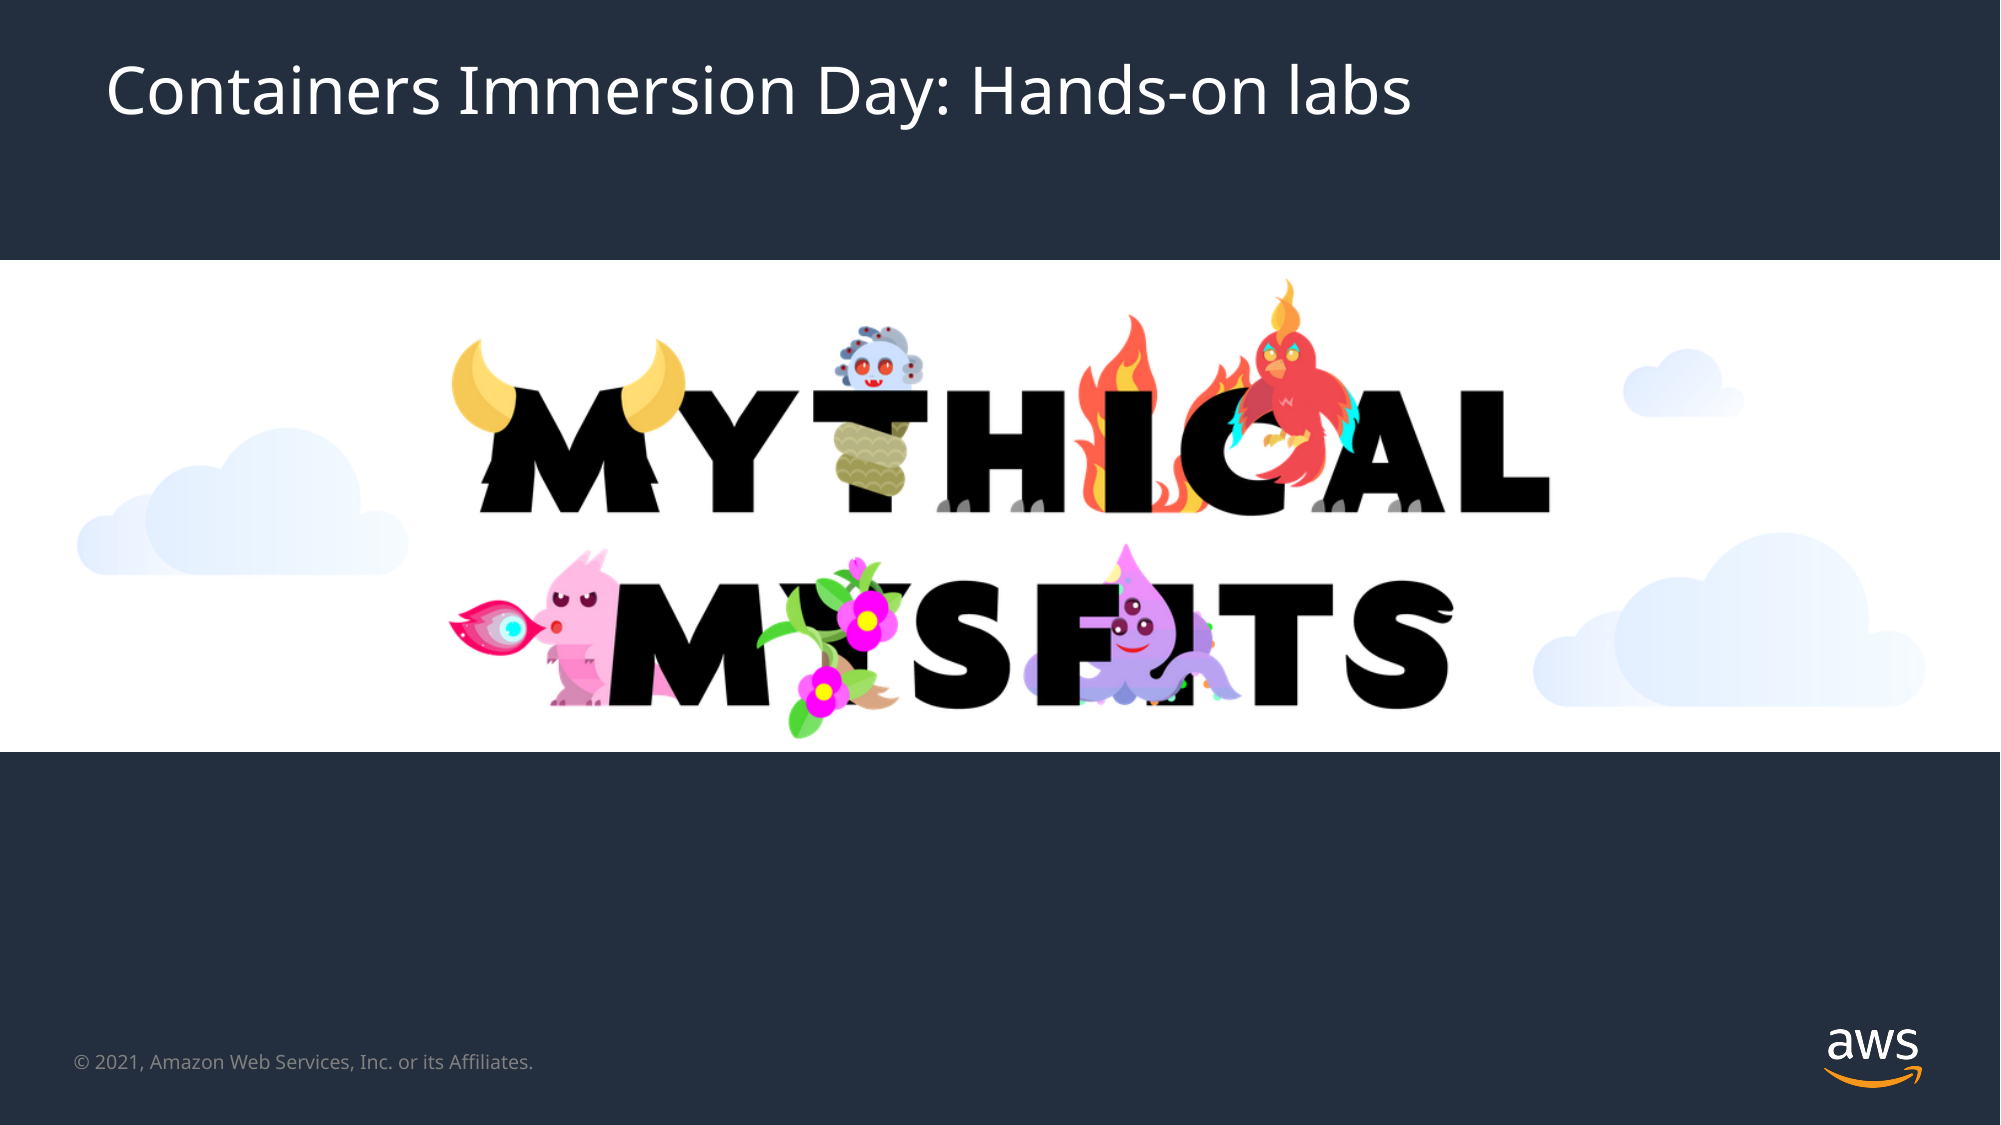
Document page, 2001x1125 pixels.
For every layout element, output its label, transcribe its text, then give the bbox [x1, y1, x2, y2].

picture [1824, 1029, 1922, 1088]
title Containers Immersion Day: Hands-on labs [75, 25, 1923, 213]
picture [0, 260, 2000, 753]
